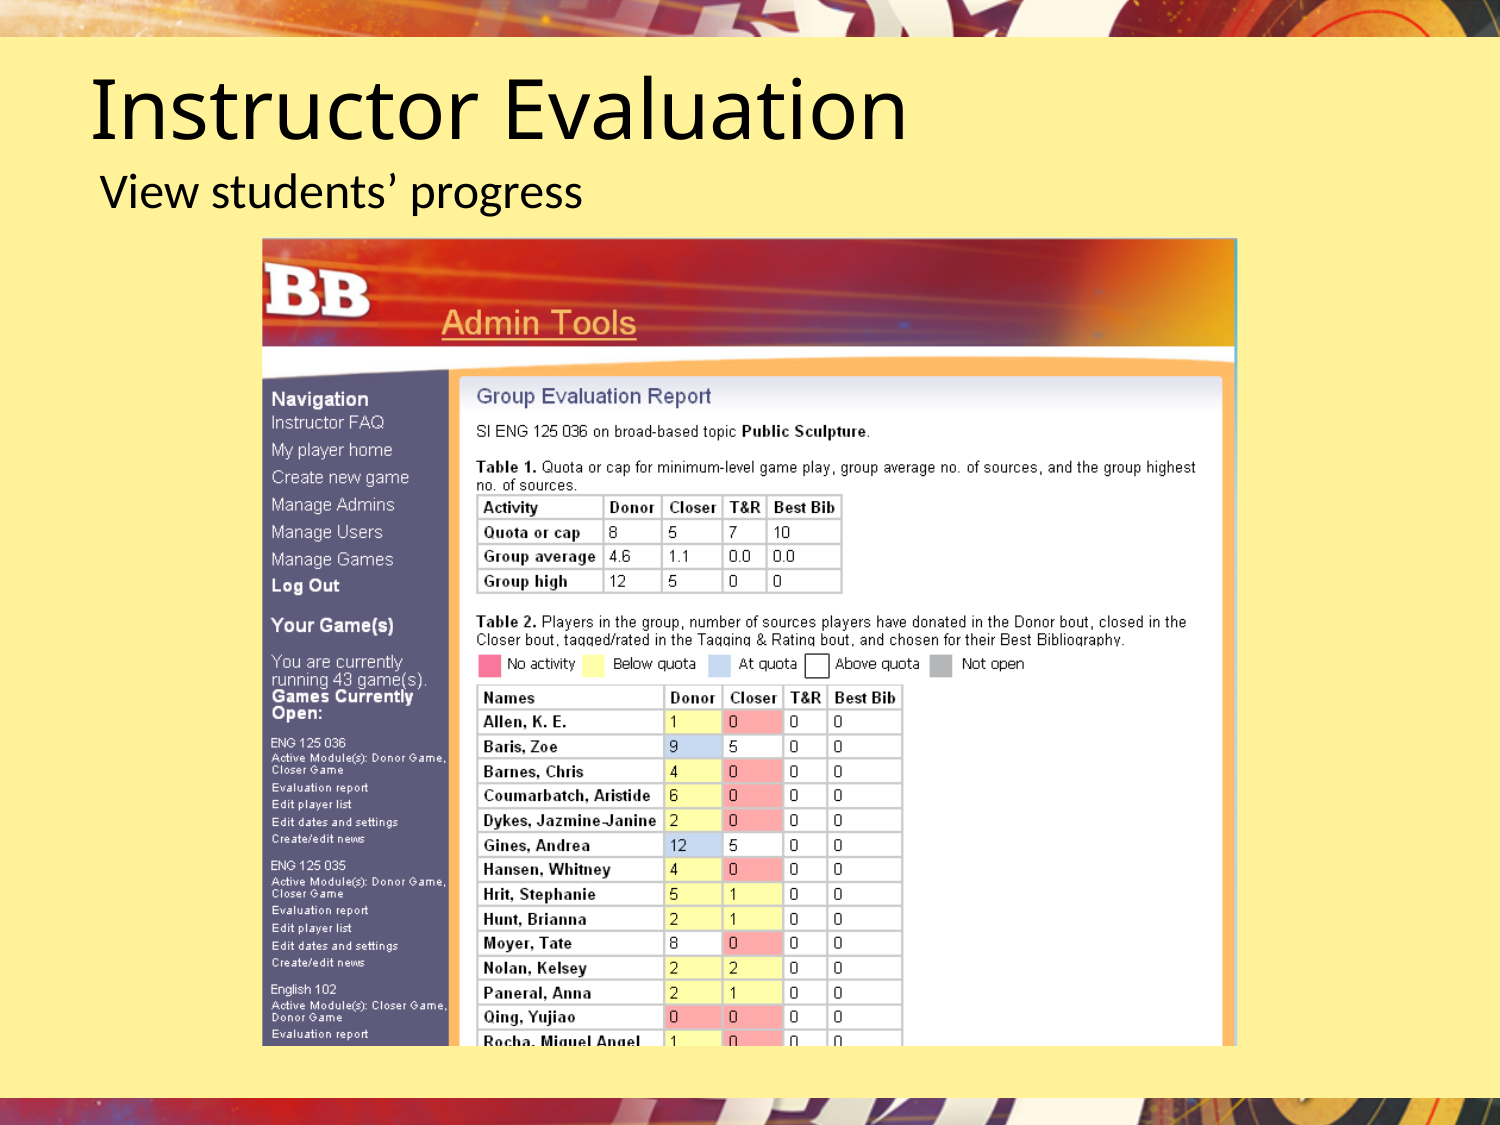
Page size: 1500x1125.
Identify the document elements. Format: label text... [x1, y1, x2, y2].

title Instructor Evaluation [75, 12, 1425, 200]
picture [0, 1098, 1500, 1125]
text_box View students’ progress [84, 150, 1435, 238]
picture [0, 0, 1500, 37]
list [262, 237, 1238, 1046]
